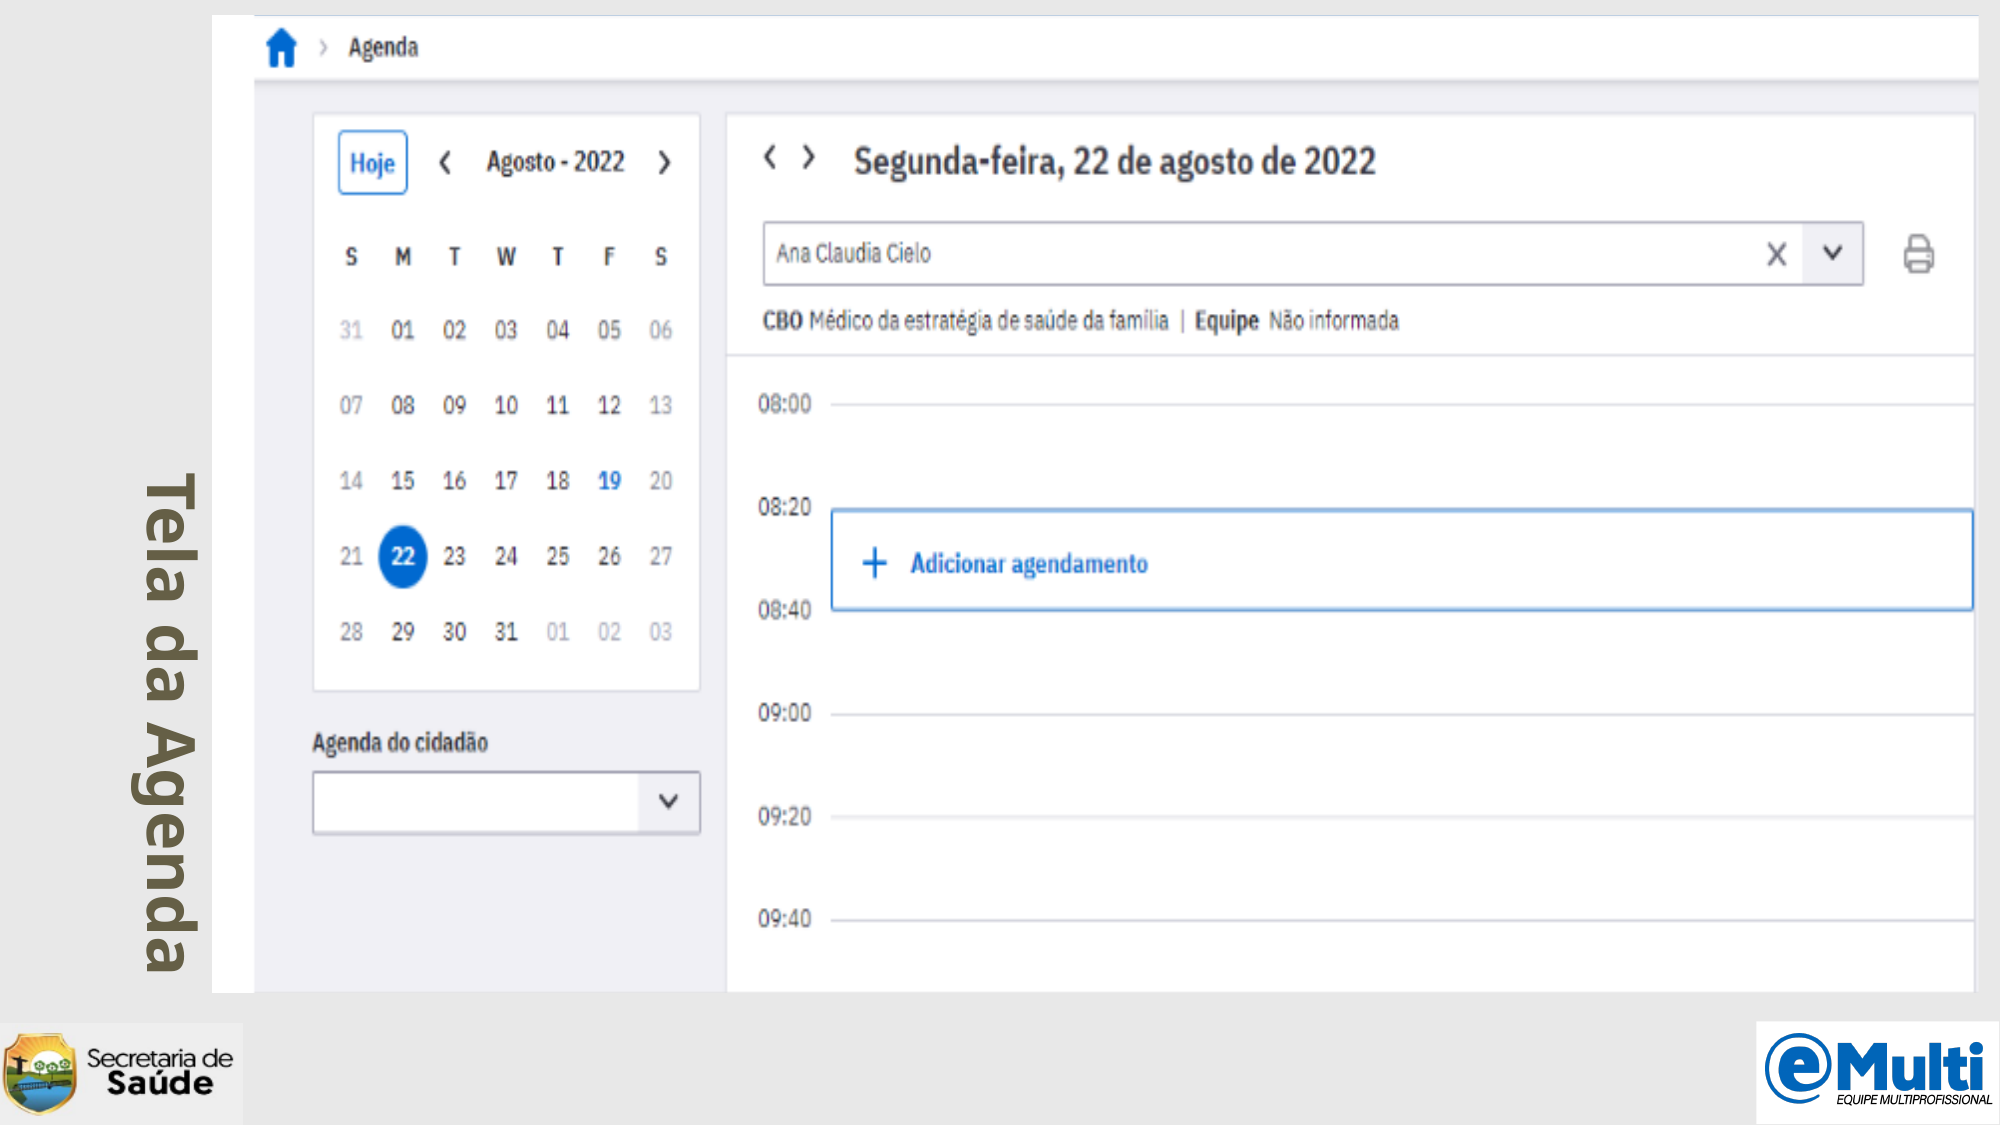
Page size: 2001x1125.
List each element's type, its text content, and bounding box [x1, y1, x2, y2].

title Tela da Agenda [21, 15, 212, 993]
picture [0, 1023, 243, 1125]
picture [1758, 1021, 2001, 1123]
picture [212, 14, 1979, 993]
